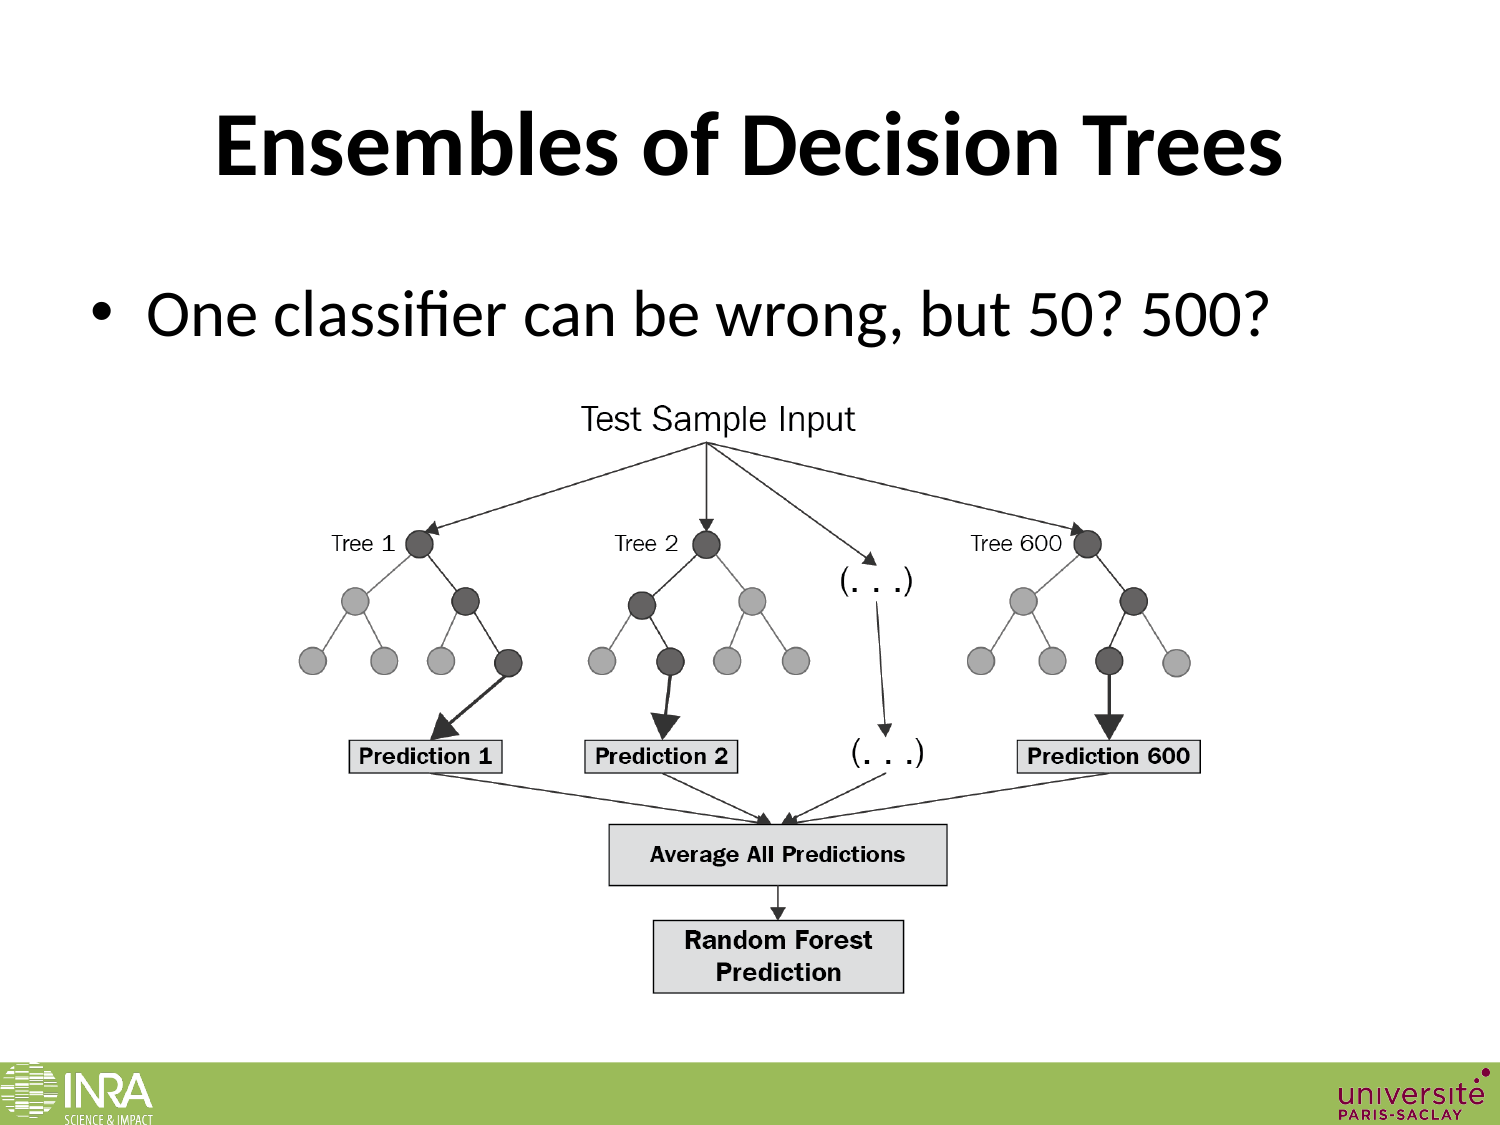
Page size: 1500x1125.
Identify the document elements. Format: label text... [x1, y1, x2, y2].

list One classifier can be wrong, but 50? 500? [75, 262, 1425, 1005]
picture [282, 387, 1218, 1010]
title Ensembles of Decision Trees [75, 45, 1425, 233]
picture [0, 1062, 153, 1125]
picture [1339, 1068, 1490, 1120]
